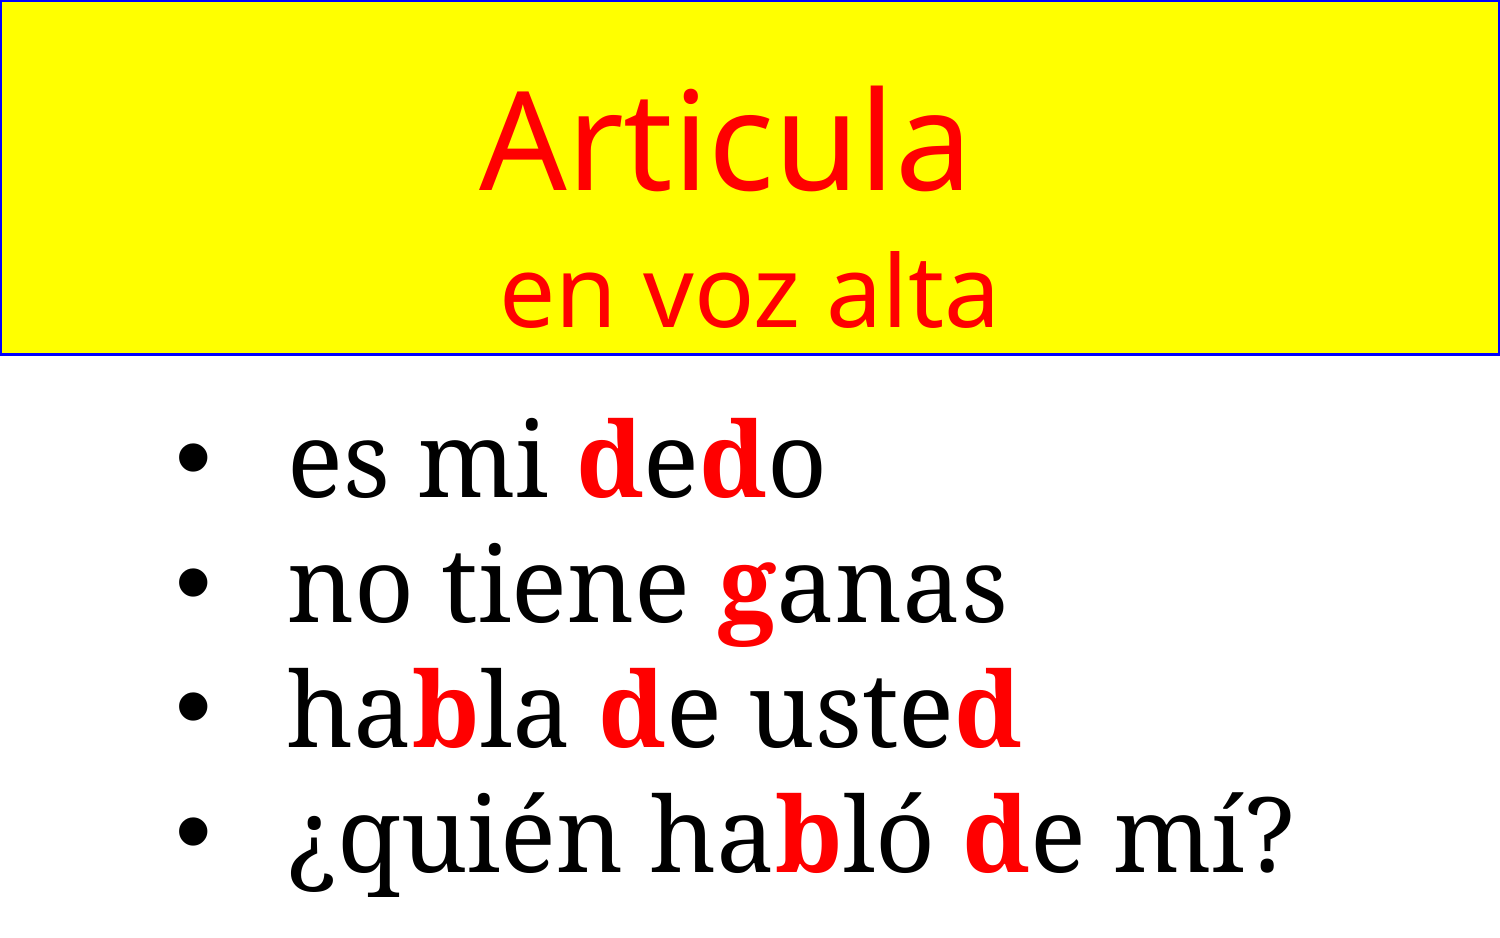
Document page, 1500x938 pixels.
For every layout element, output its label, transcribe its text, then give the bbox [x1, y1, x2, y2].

text_box es mi dedo no tiene ganas habla de usted ¿quién habló de mí? [160, 386, 1337, 901]
text_box Articula en voz alta [0, 0, 1500, 355]
